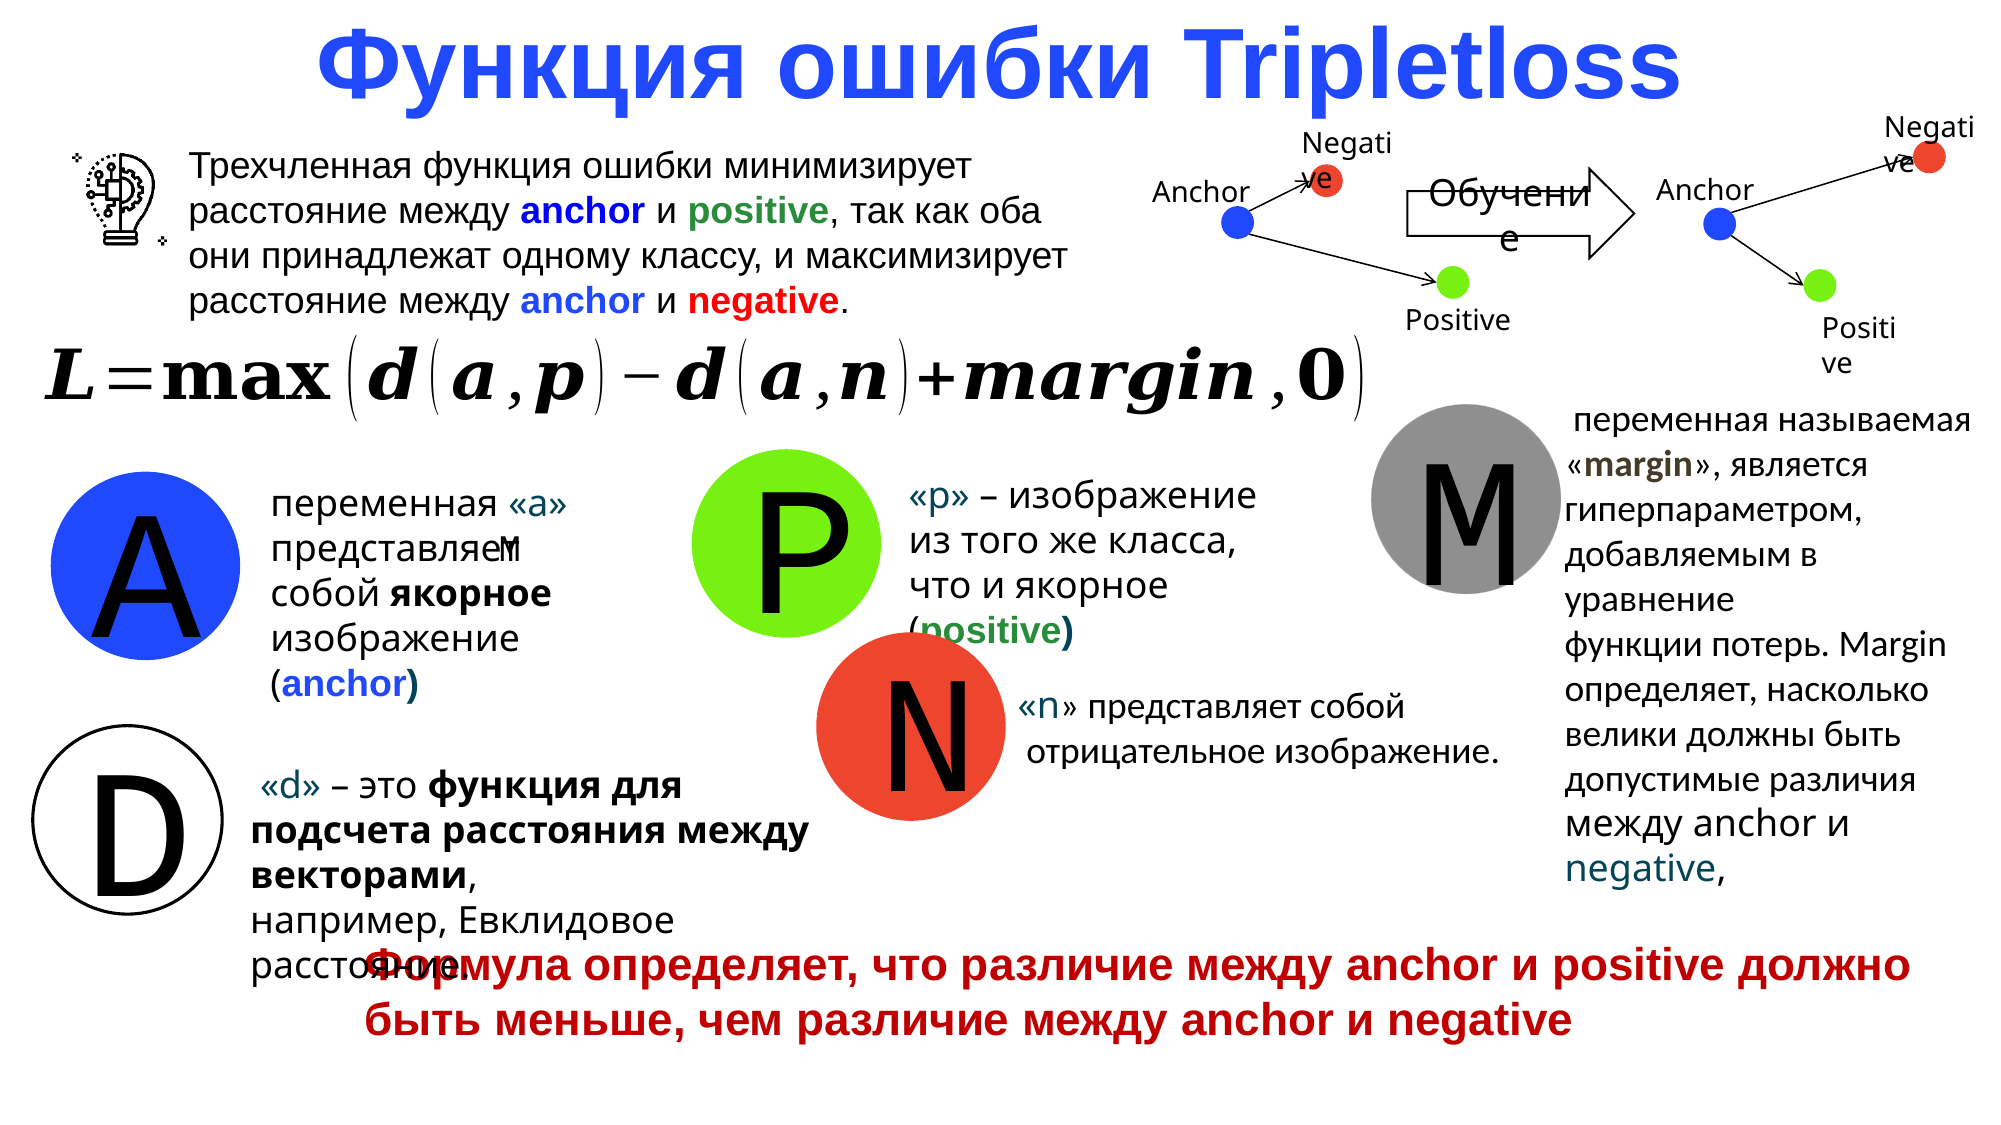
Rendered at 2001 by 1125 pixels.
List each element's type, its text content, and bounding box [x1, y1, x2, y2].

picture [72, 152, 167, 246]
text_box Трехчленная функция ошибки минимизирует расстояние между anchor и positive, так как оба они принадлежат одному классу, и максимизирует расстояние между anchor и negative. [173, 133, 1124, 329]
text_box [1137, 101, 1993, 353]
text_box переменная называемая «margin», является гиперпараметром, добавляемым в уравнение функции потерь. Margin определяет, насколько велики должны быть допустимые различия между anchor и negative, [1549, 386, 1995, 897]
list Функция ошибки Tripletloss [50, 6, 1950, 126]
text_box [32, 394, 1937, 1054]
